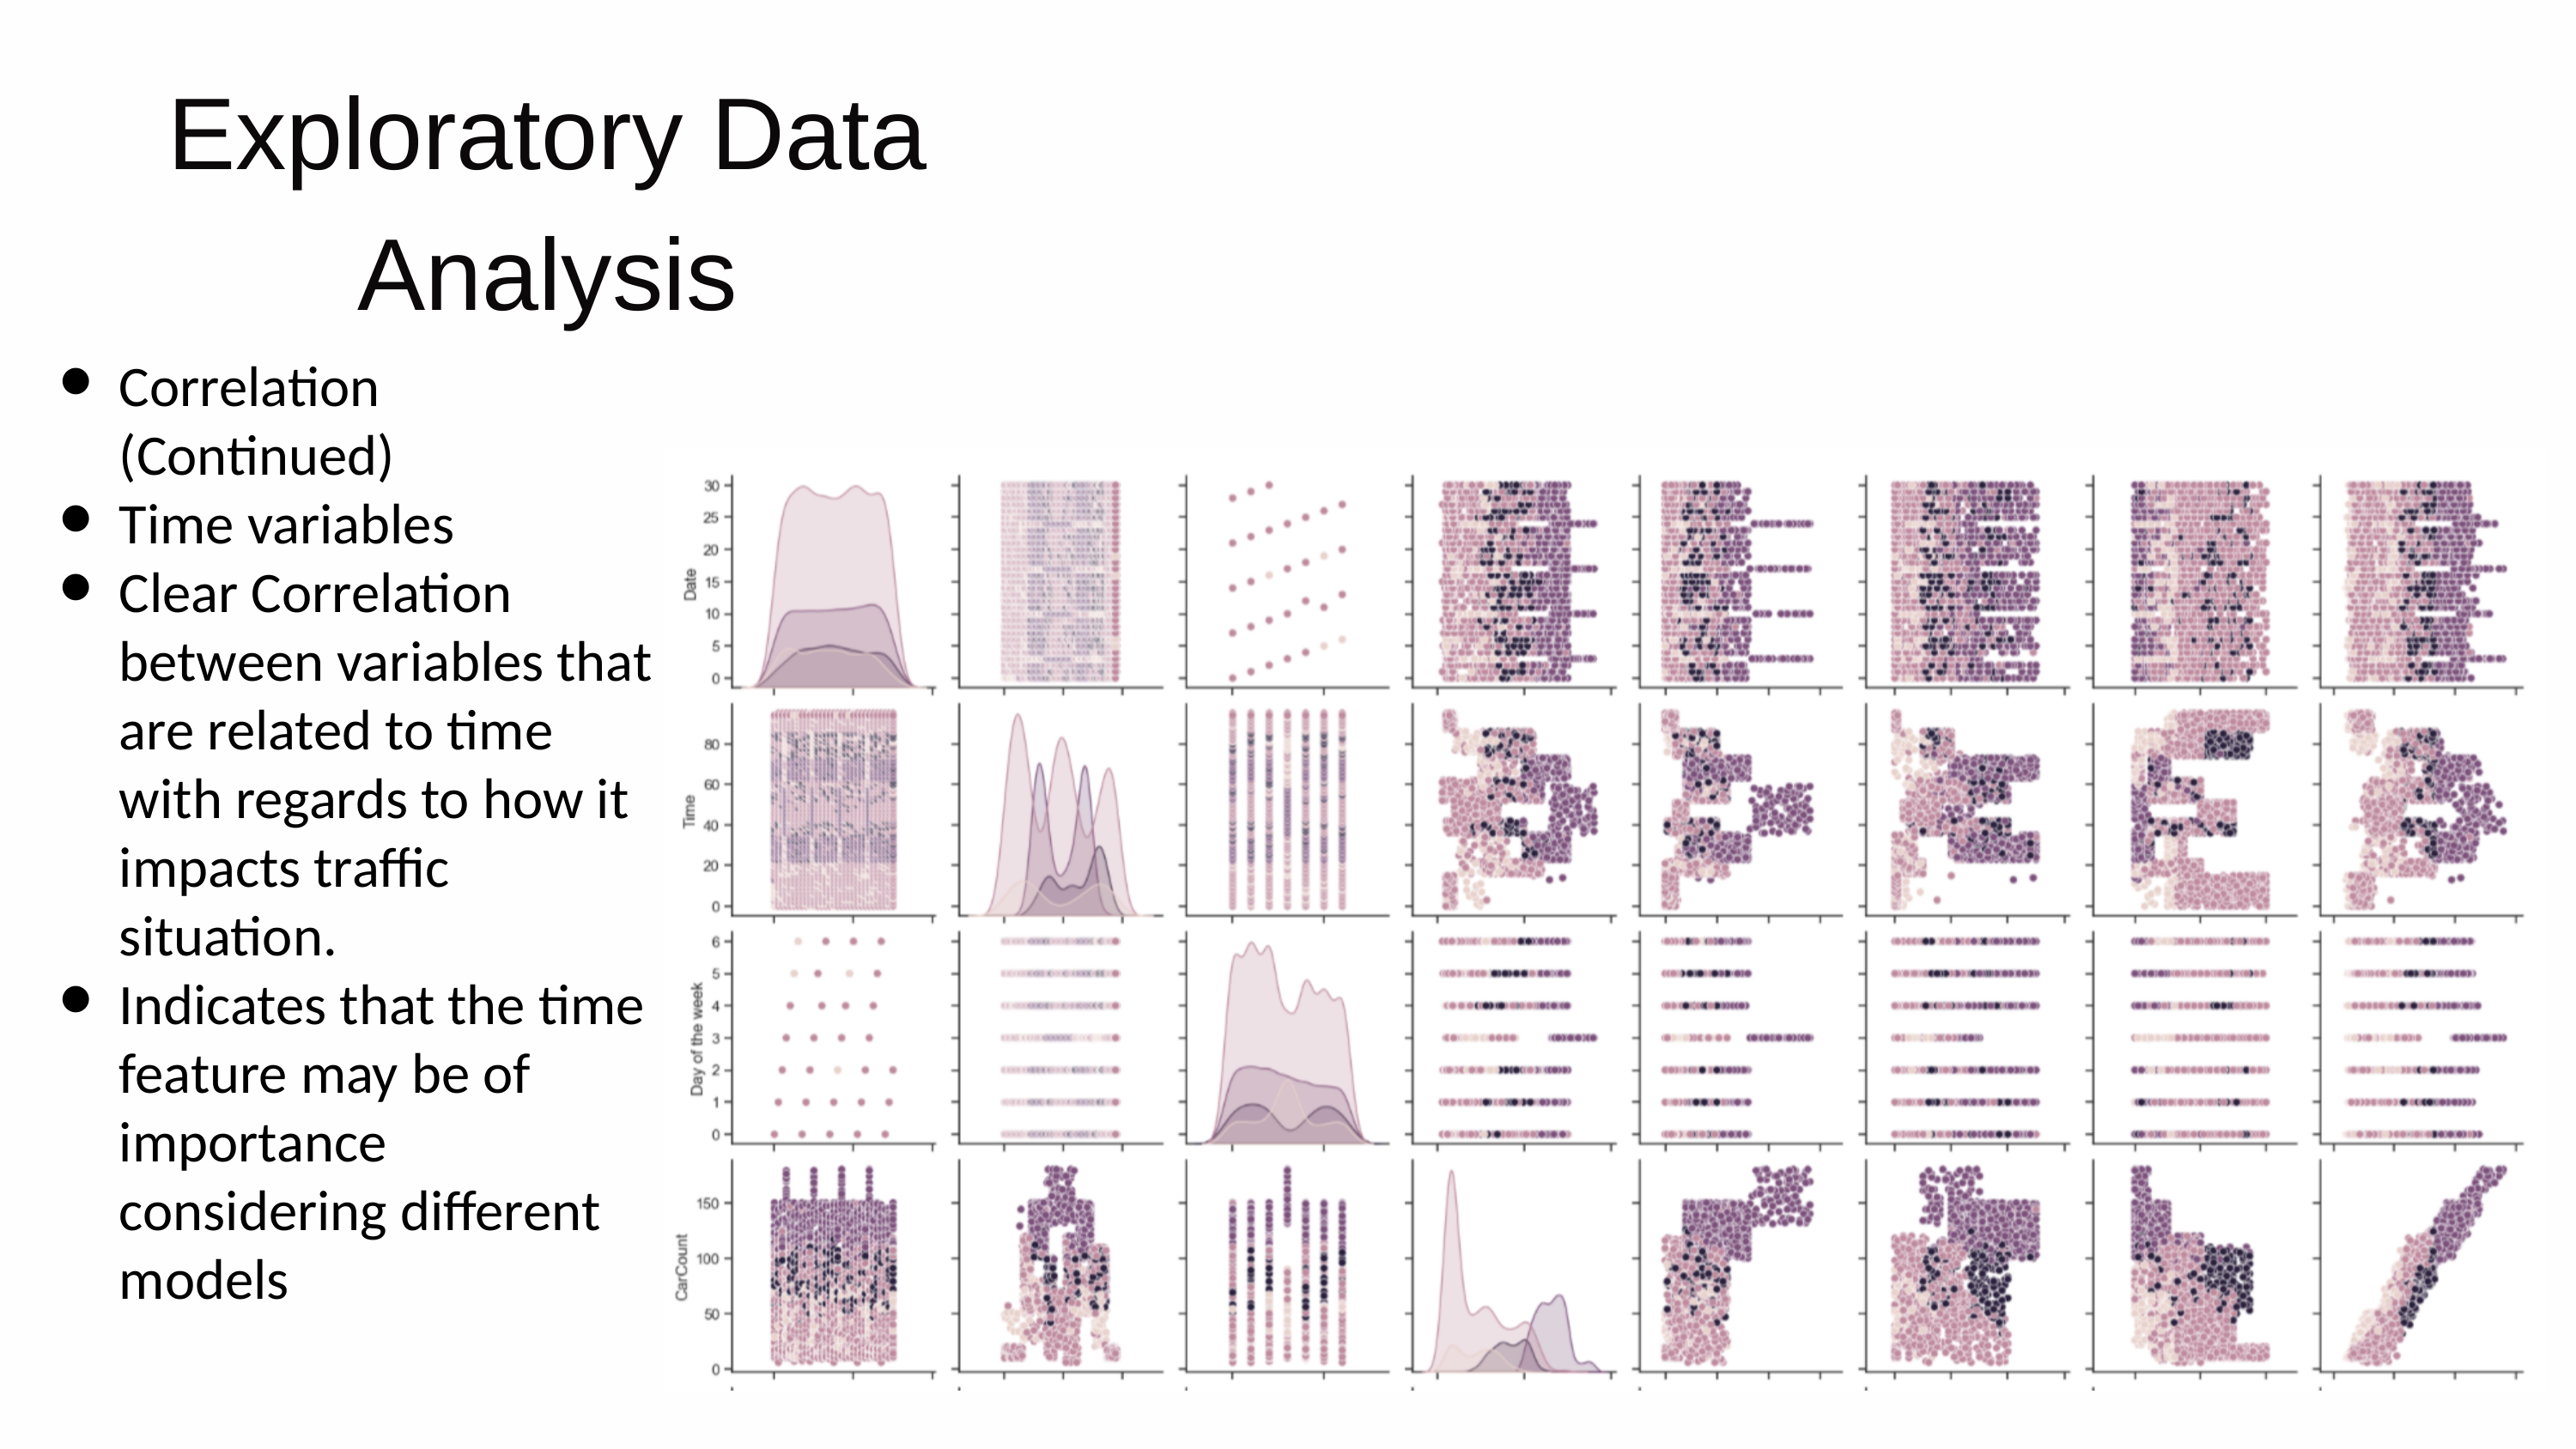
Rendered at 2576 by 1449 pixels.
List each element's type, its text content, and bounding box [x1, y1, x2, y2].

picture [663, 447, 2546, 1391]
text_box Correlation (Continued) Time variables Clear Correlation between variables that are related to time with regards to how it impacts traffic situation. Indicates that the time feature may be of importance considering different models [41, 936, 659, 1324]
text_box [28, 49, 1144, 928]
